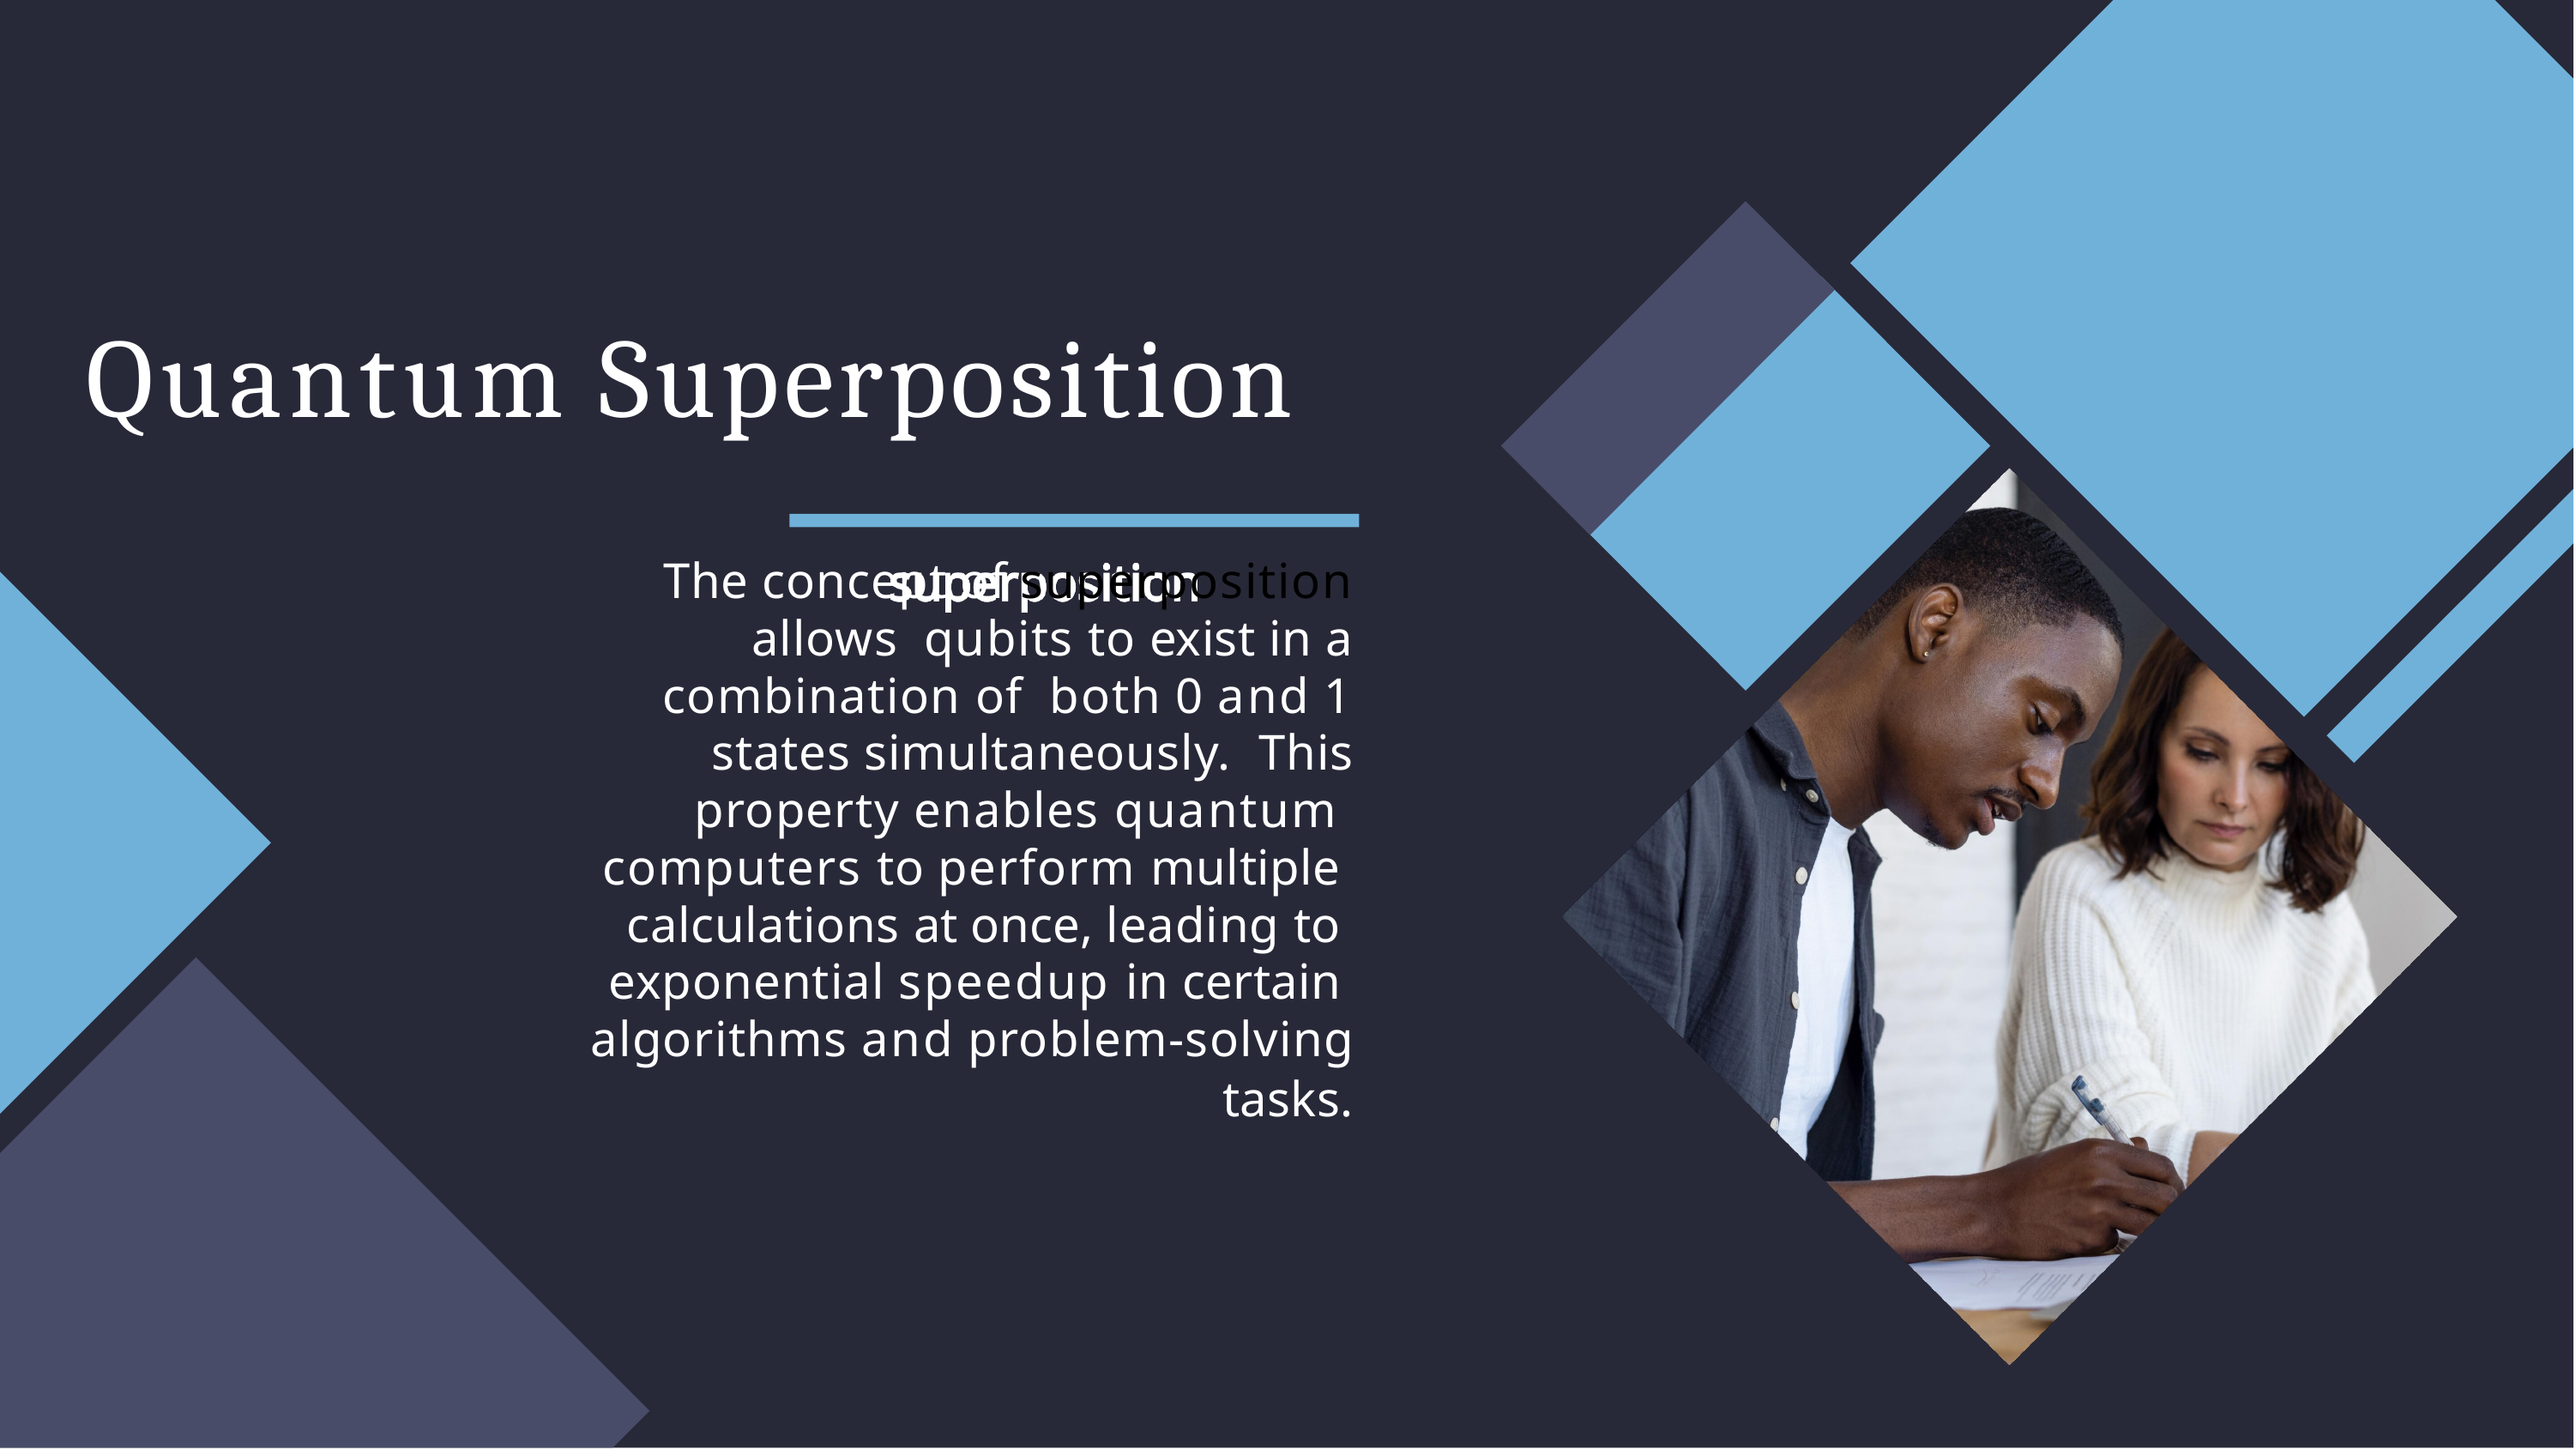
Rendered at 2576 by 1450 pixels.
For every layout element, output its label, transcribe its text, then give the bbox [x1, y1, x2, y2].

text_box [0, 571, 650, 1448]
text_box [1500, 0, 2574, 764]
text_box [789, 513, 1360, 528]
title Quantum Superposition [84, 303, 1354, 547]
text_box The concept of superposition allows qubits to exist in a combination of both 0 and 1 states simultaneously. This property enables quantum computers to perform multiple calculations at once, leading to exponential speedup in certain algorithms and problem-solving tasks. [541, 550, 1355, 1127]
picture [1560, 467, 2458, 1365]
picture [890, 563, 1198, 613]
